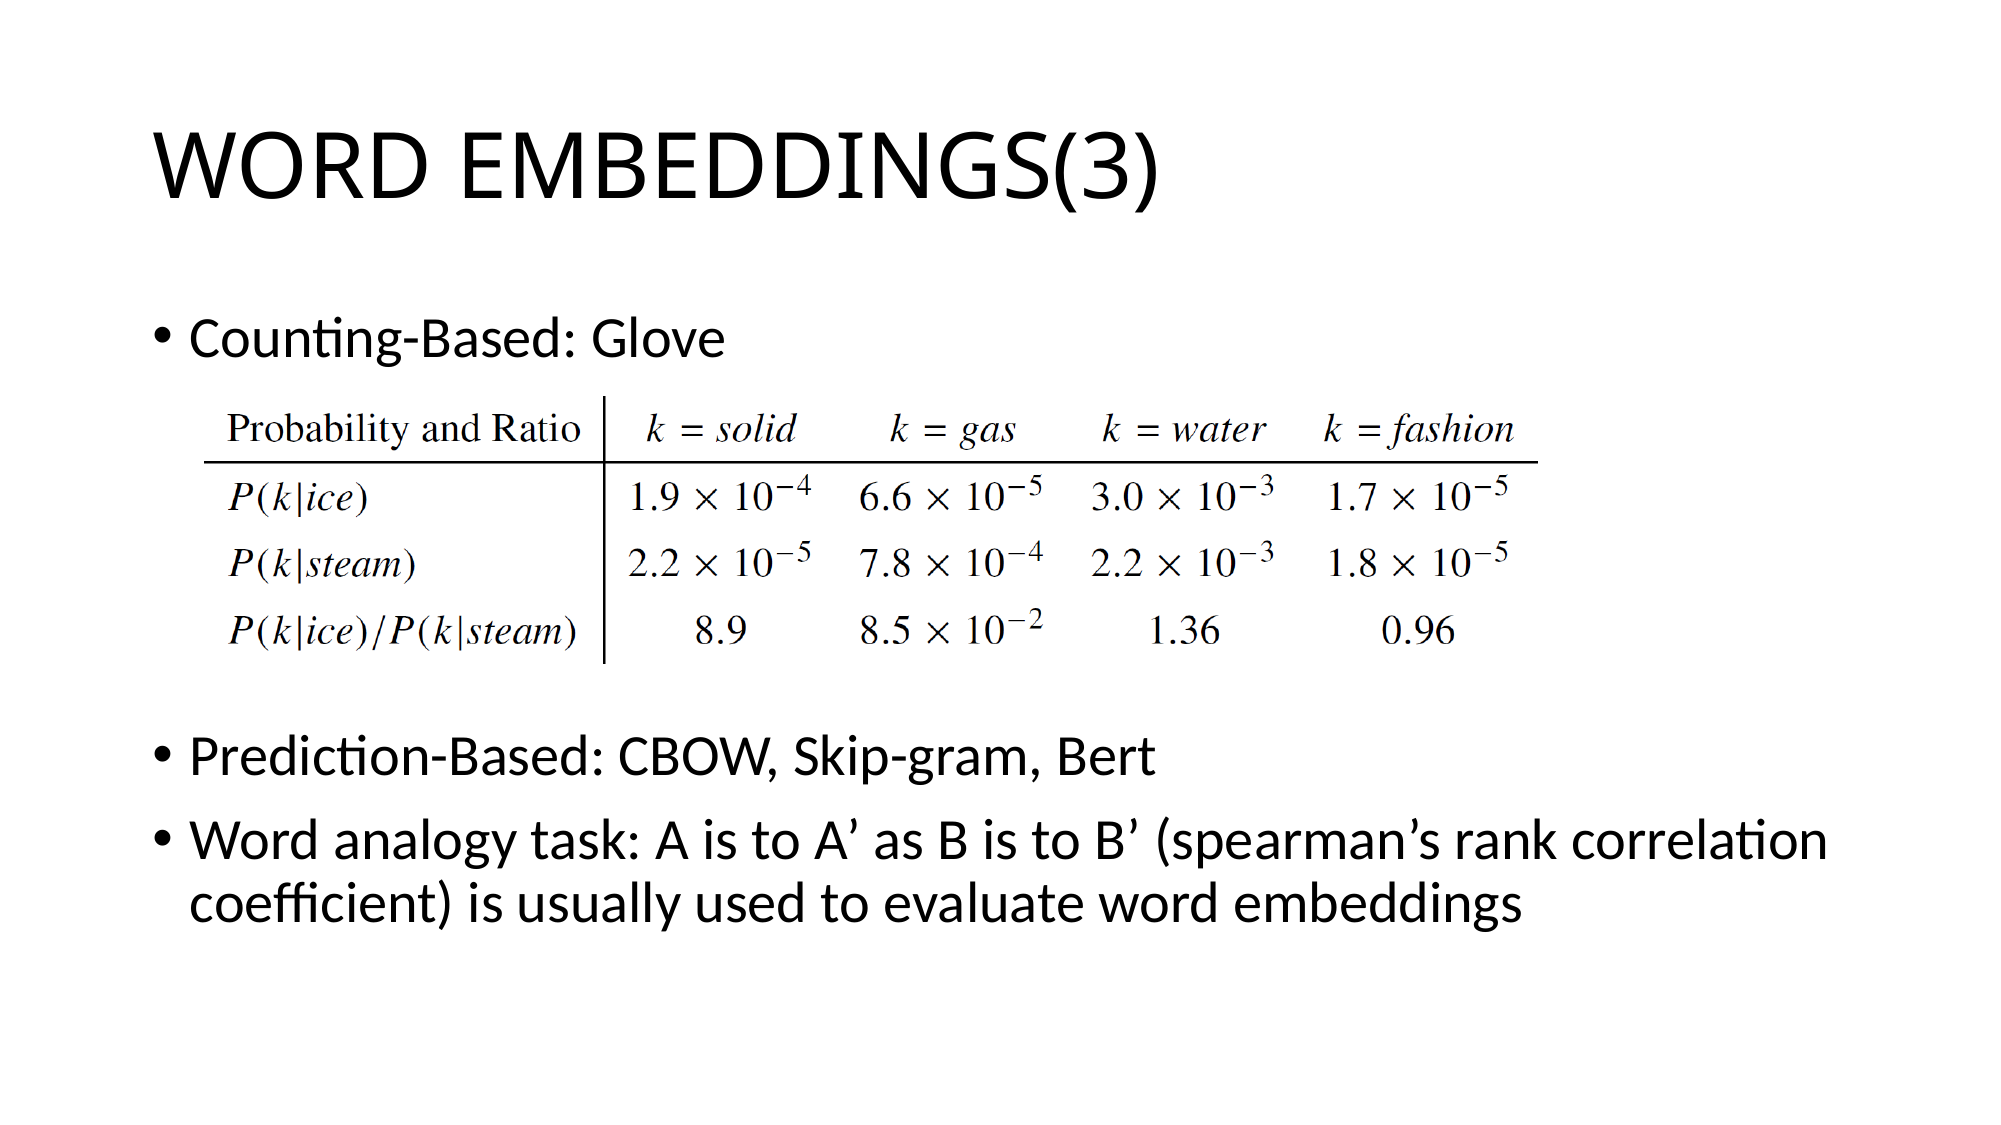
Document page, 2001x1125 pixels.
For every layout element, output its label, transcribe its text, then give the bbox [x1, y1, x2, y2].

list Counting-Based: Glove Prediction-Based: CBOW, Skip-gram, Bert Word analogy task: A is to A’ as B is to B’ (spearman’s rank correlation coefficient) is usually used to evaluate word embeddings [137, 299, 1863, 1014]
title WORD EMBEDDINGS(3) [137, 59, 1863, 278]
picture [195, 396, 1560, 671]
